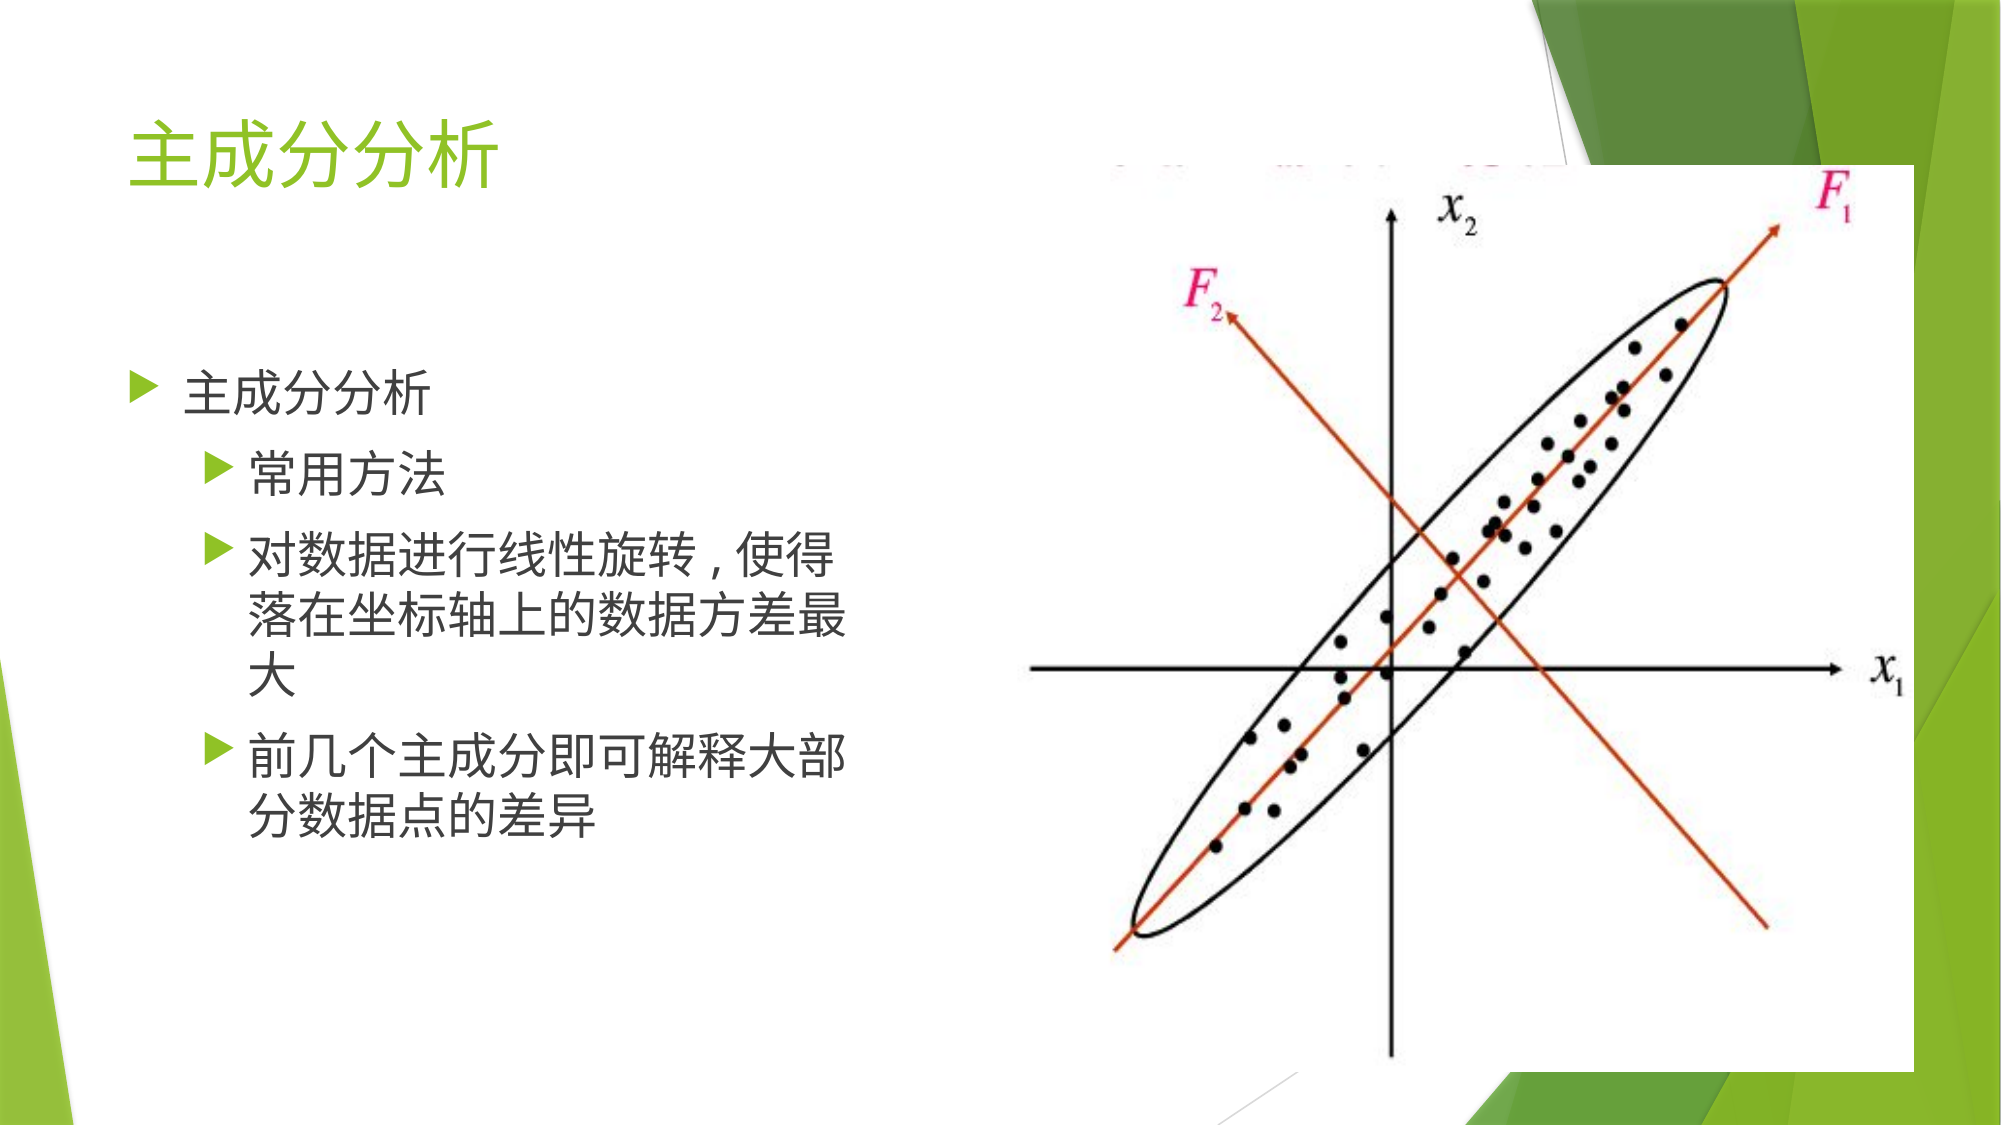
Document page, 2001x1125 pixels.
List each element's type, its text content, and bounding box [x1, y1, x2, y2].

picture [987, 164, 1914, 1072]
list 主成分分析 常用方法 对数据进行线性旋转,使得落在坐标轴上的数据方差最大 前几个主成分即可解释大部分数据点的差异 [111, 354, 886, 992]
title 主成分分析 [111, 99, 1522, 317]
